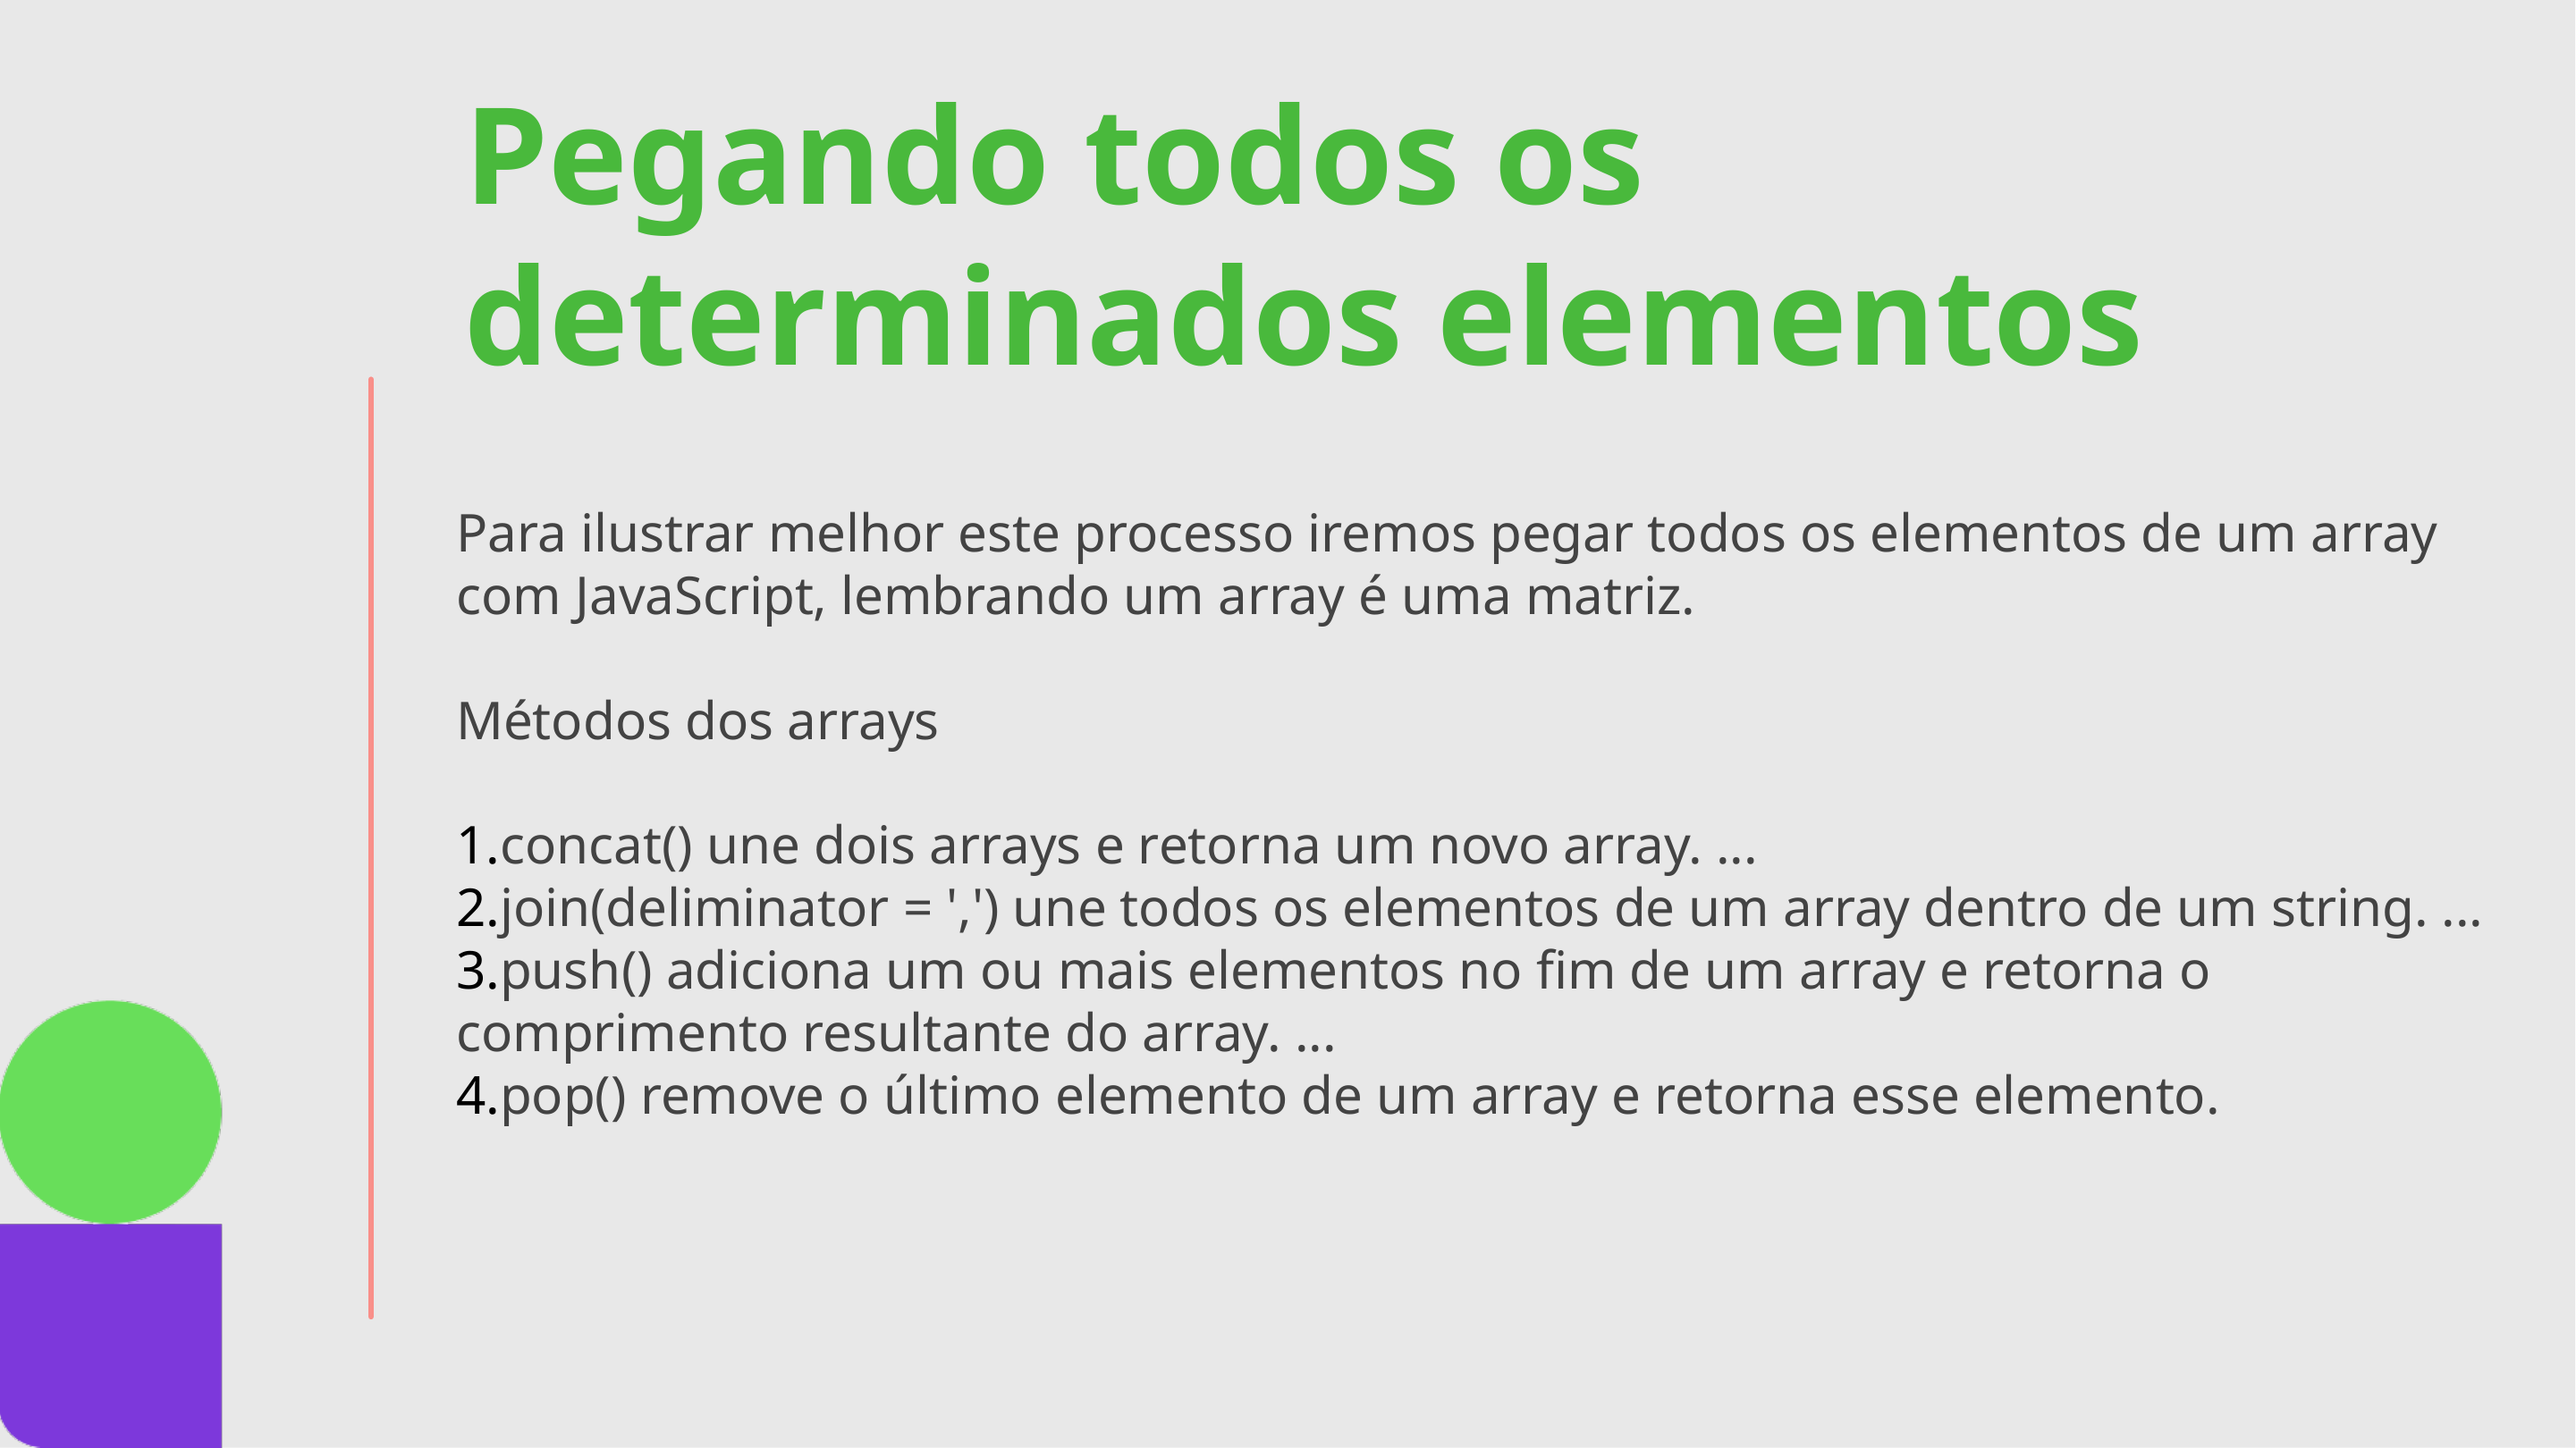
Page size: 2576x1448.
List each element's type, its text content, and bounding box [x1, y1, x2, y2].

picture [0, 777, 670, 1448]
text_box Para ilustrar melhor este processo iremos pegar todos os elementos de um array com JavaScript, lembrando um array é uma matriz. Métodos dos arrays concat() une dois arrays e retorna um novo array. ... join(deliminator = ',') une todos os elementos de um array dentro de um string. ... push() adiciona um ou mais elementos no fim de um array e retorna o comprimento resultante do array. ... pop() remove o último elemento de um array e retorna esse elemento. [451, 493, 2510, 619]
text_box Pegando todos os determinados elementos [451, 63, 2423, 399]
text_box [0, 0, 2576, 1448]
